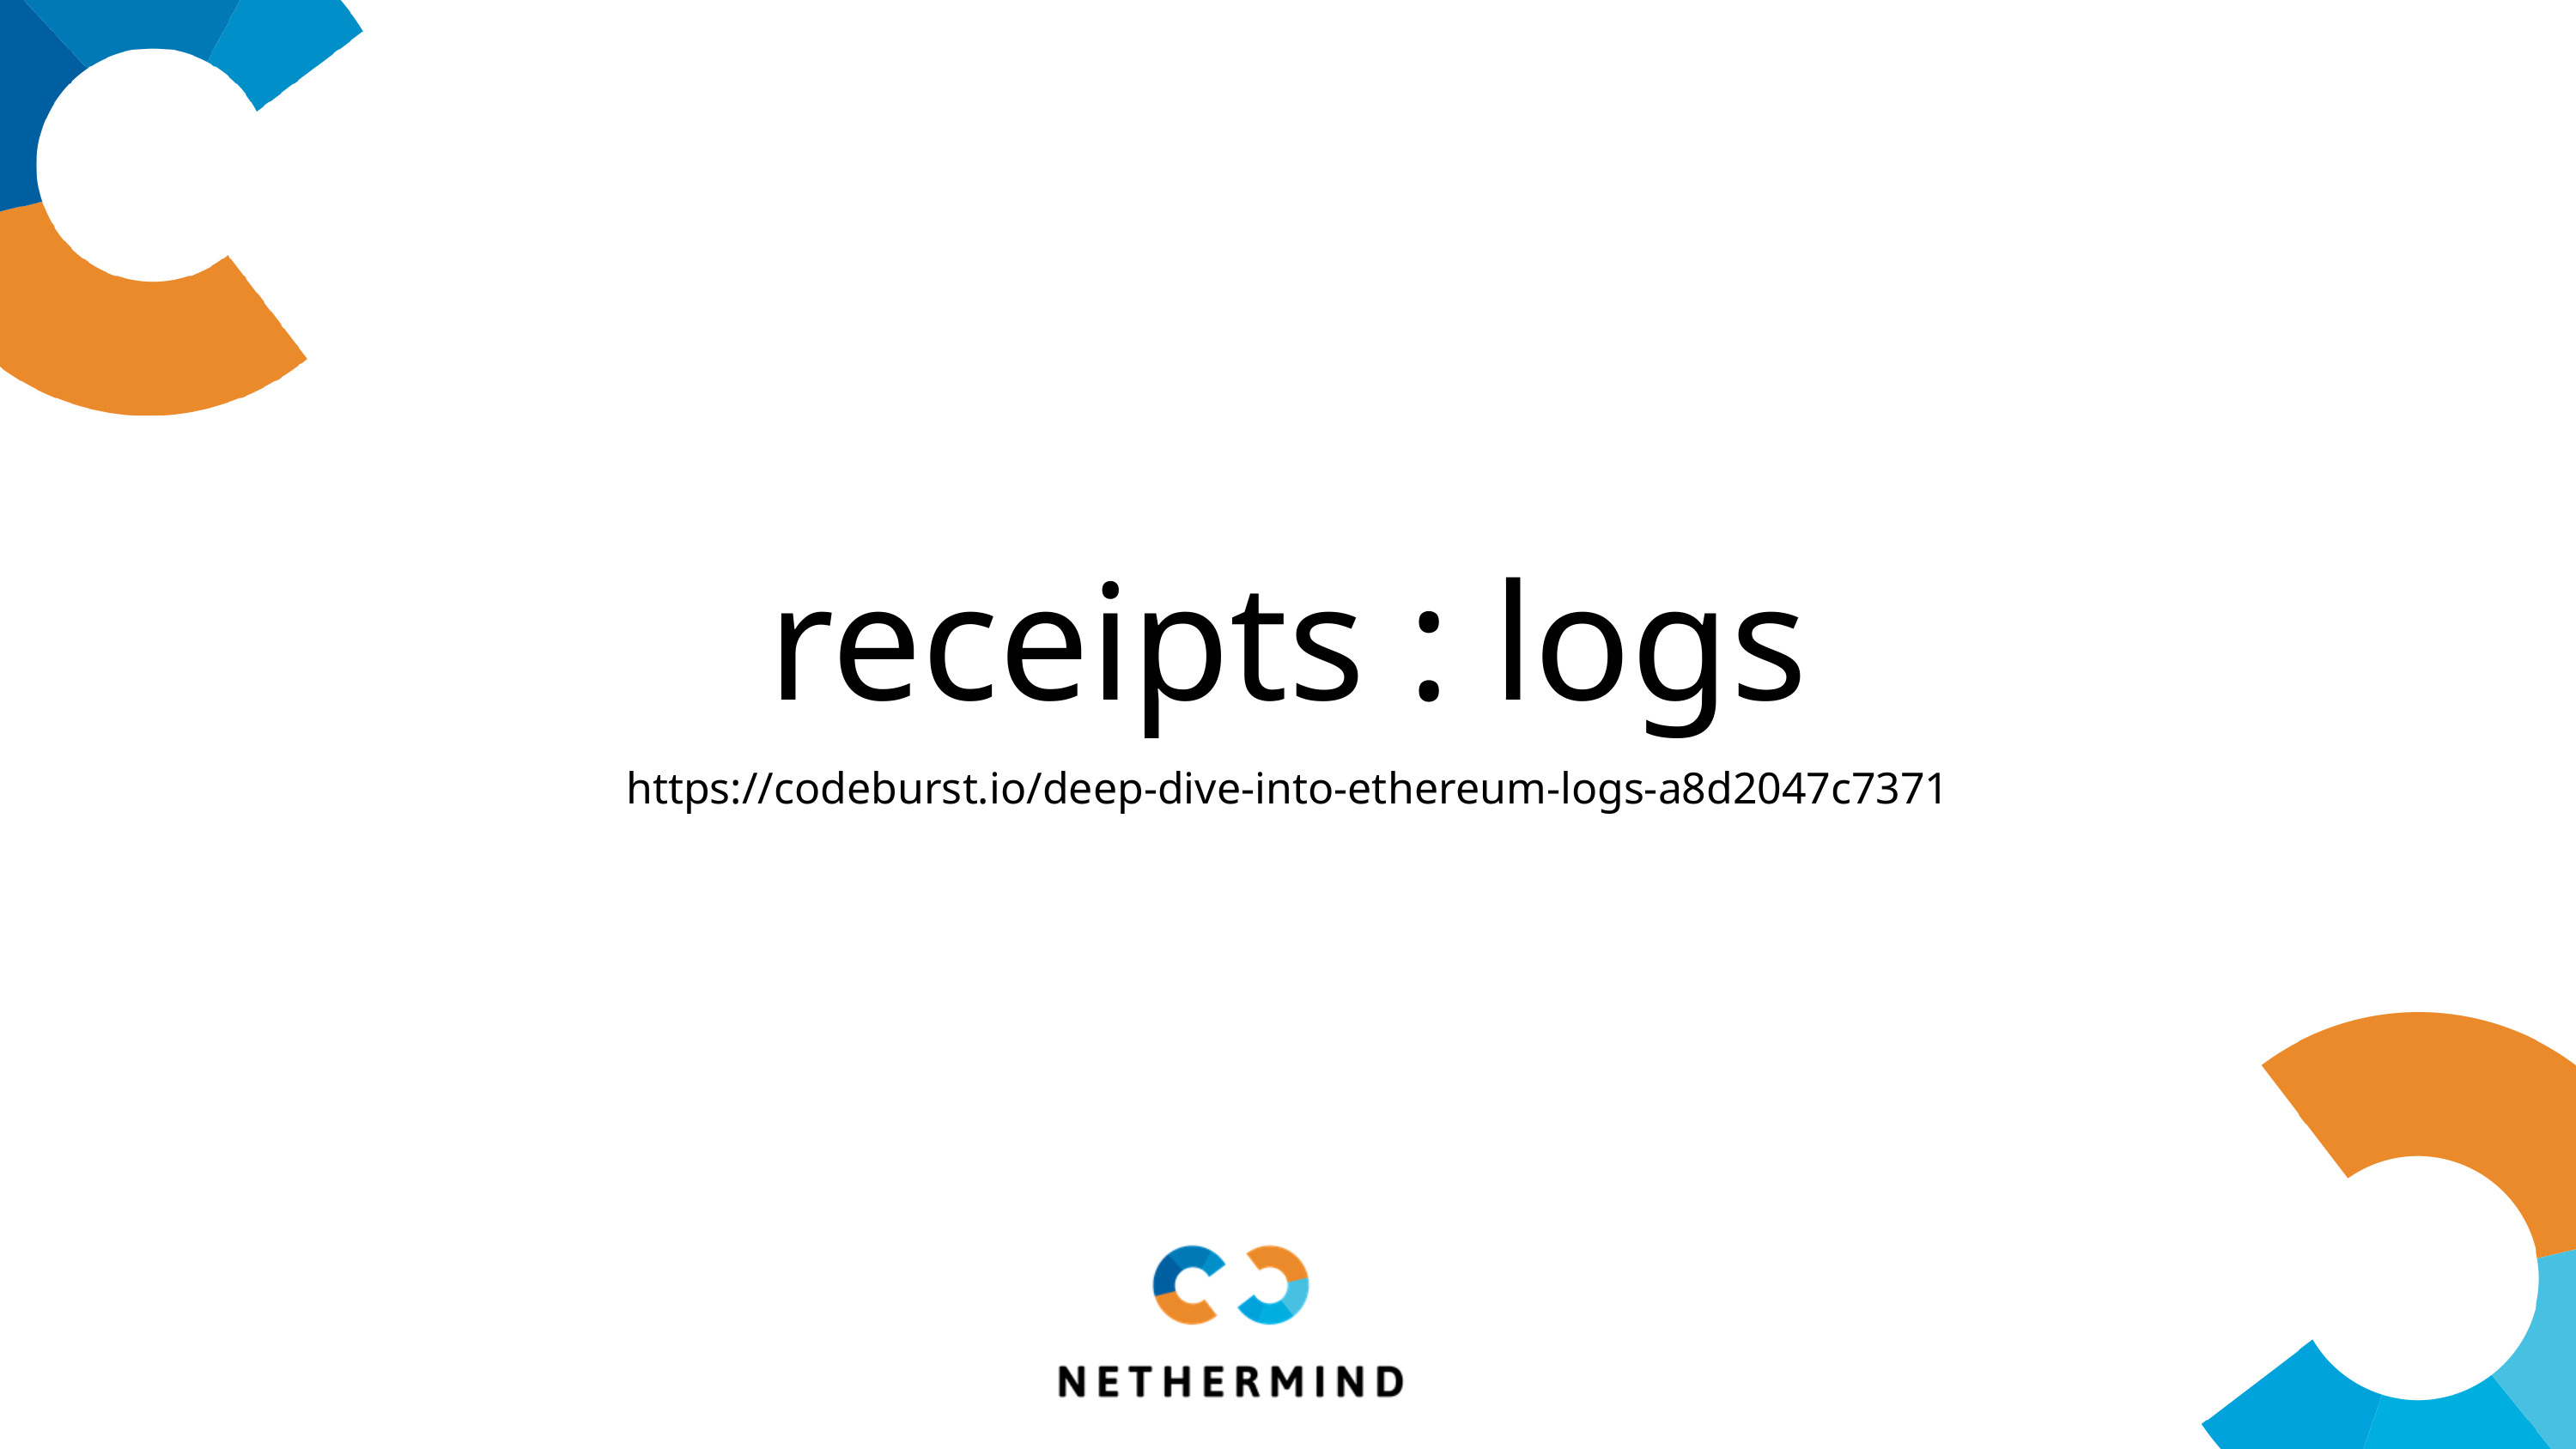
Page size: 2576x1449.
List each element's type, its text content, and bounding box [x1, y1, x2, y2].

title receipts : logs [322, 237, 2254, 742]
picture [0, 0, 456, 451]
subtitle https://codeburst.io/deep-dive-into-ethereum-logs-a8d2047c7371 [322, 761, 2254, 1111]
picture [2181, 976, 2576, 1449]
picture [1049, 1194, 1430, 1449]
